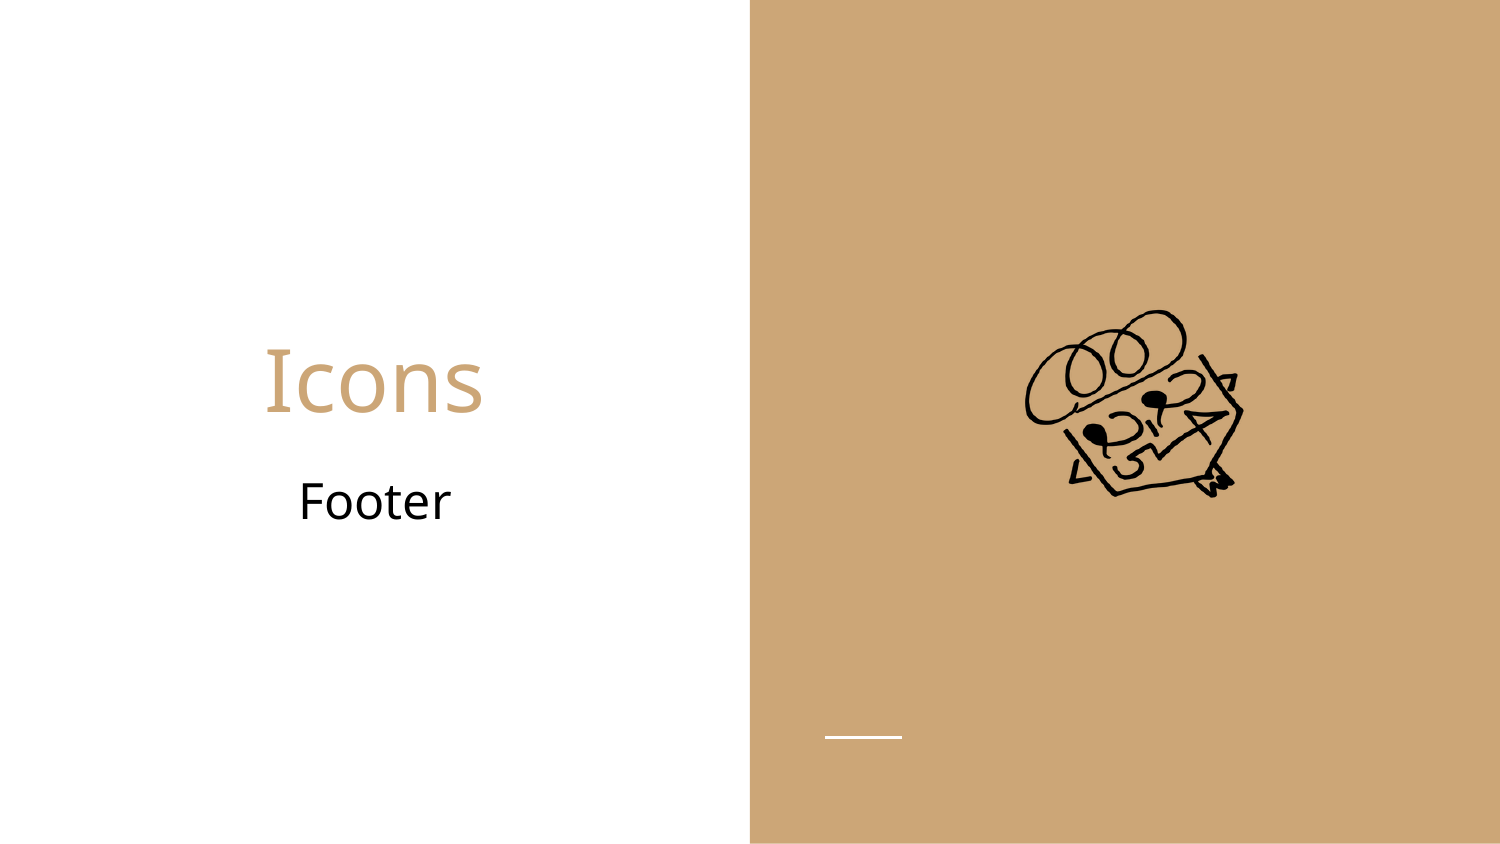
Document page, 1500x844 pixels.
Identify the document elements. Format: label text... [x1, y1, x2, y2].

picture [1004, 280, 1257, 563]
title Icons [43, 152, 708, 446]
subtitle Footer [43, 454, 708, 713]
